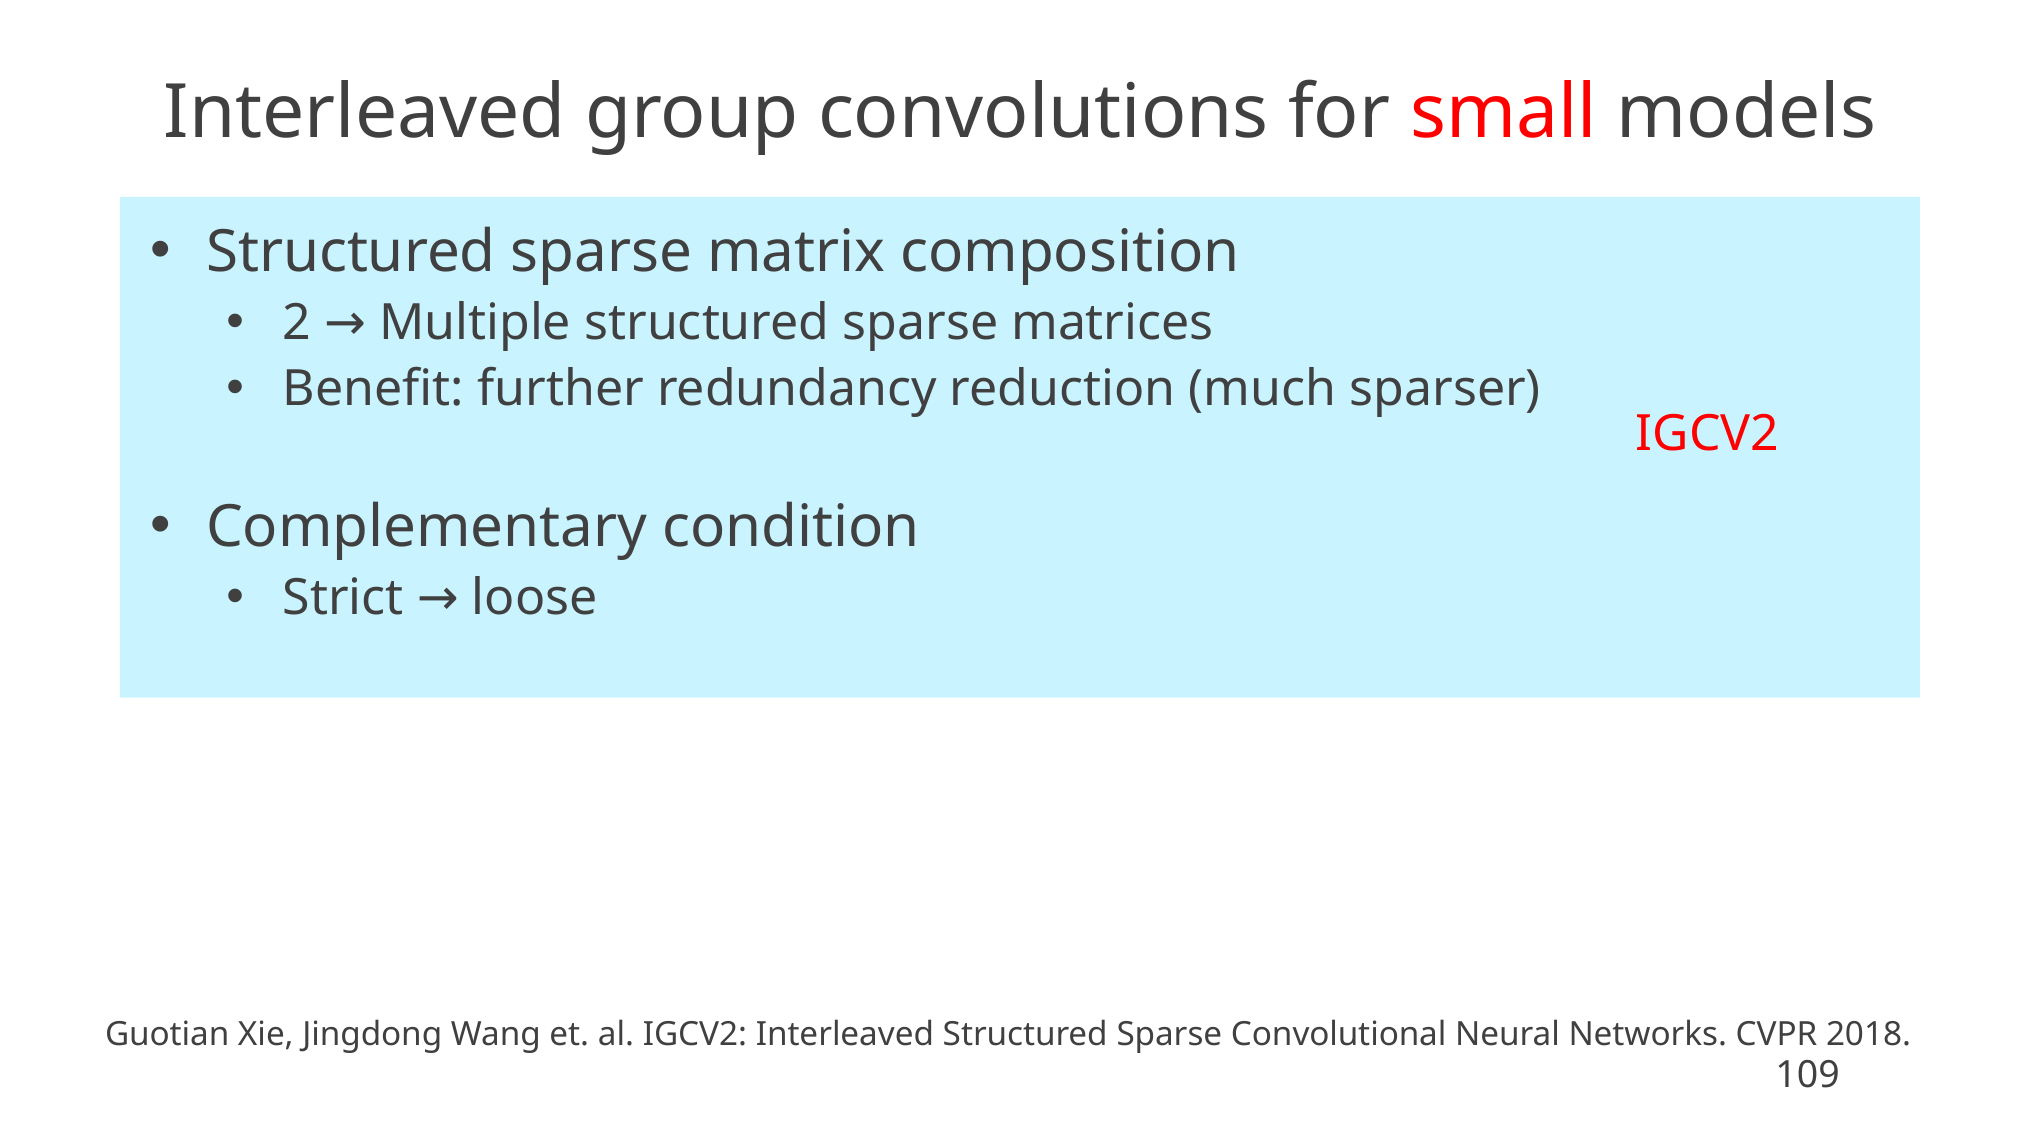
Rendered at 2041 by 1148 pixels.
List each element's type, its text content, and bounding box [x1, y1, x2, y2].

text_box Structured sparse matrix composition 2 → Multiple structured sparse matrices Benefit: further redundancy reduction (much sparser) Complementary condition Strict → loose [120, 196, 1920, 698]
text_box Guotian Xie, Jingdong Wang et. al. IGCV2: Interleaved Structured Sparse Convolutional Neural Networks. CVPR 2018. [74, 998, 1966, 1071]
text_box Interleaved group convolutions for small models [0, 48, 2041, 178]
slide_number 109 [1582, 1042, 2033, 1103]
text_box IGCV2 [1520, 383, 1895, 486]
